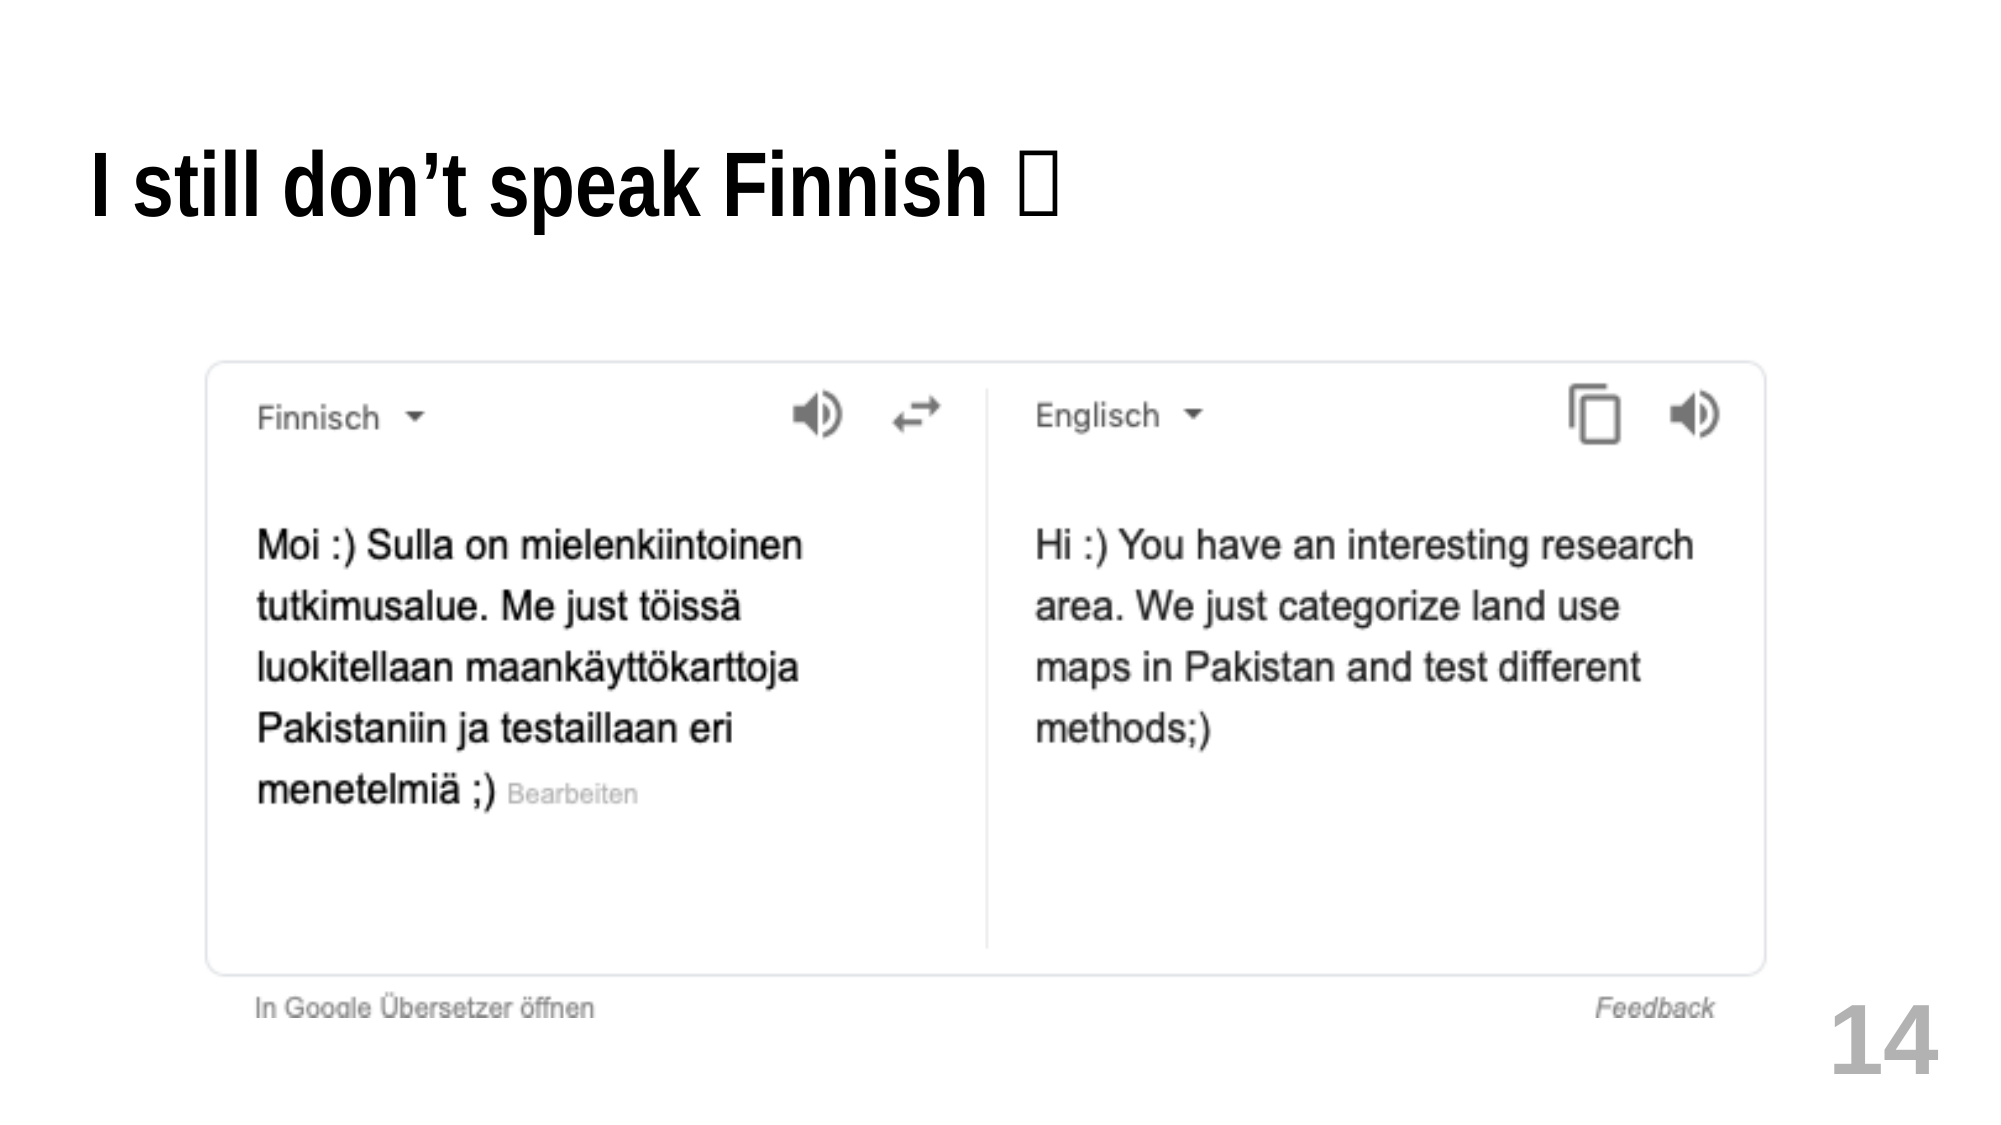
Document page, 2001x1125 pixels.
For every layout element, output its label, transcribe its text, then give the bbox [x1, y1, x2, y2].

slide_number 14 [1638, 987, 1946, 1083]
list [7, 313, 1792, 1018]
title I still don’t speak Finnish  [90, 137, 1910, 238]
